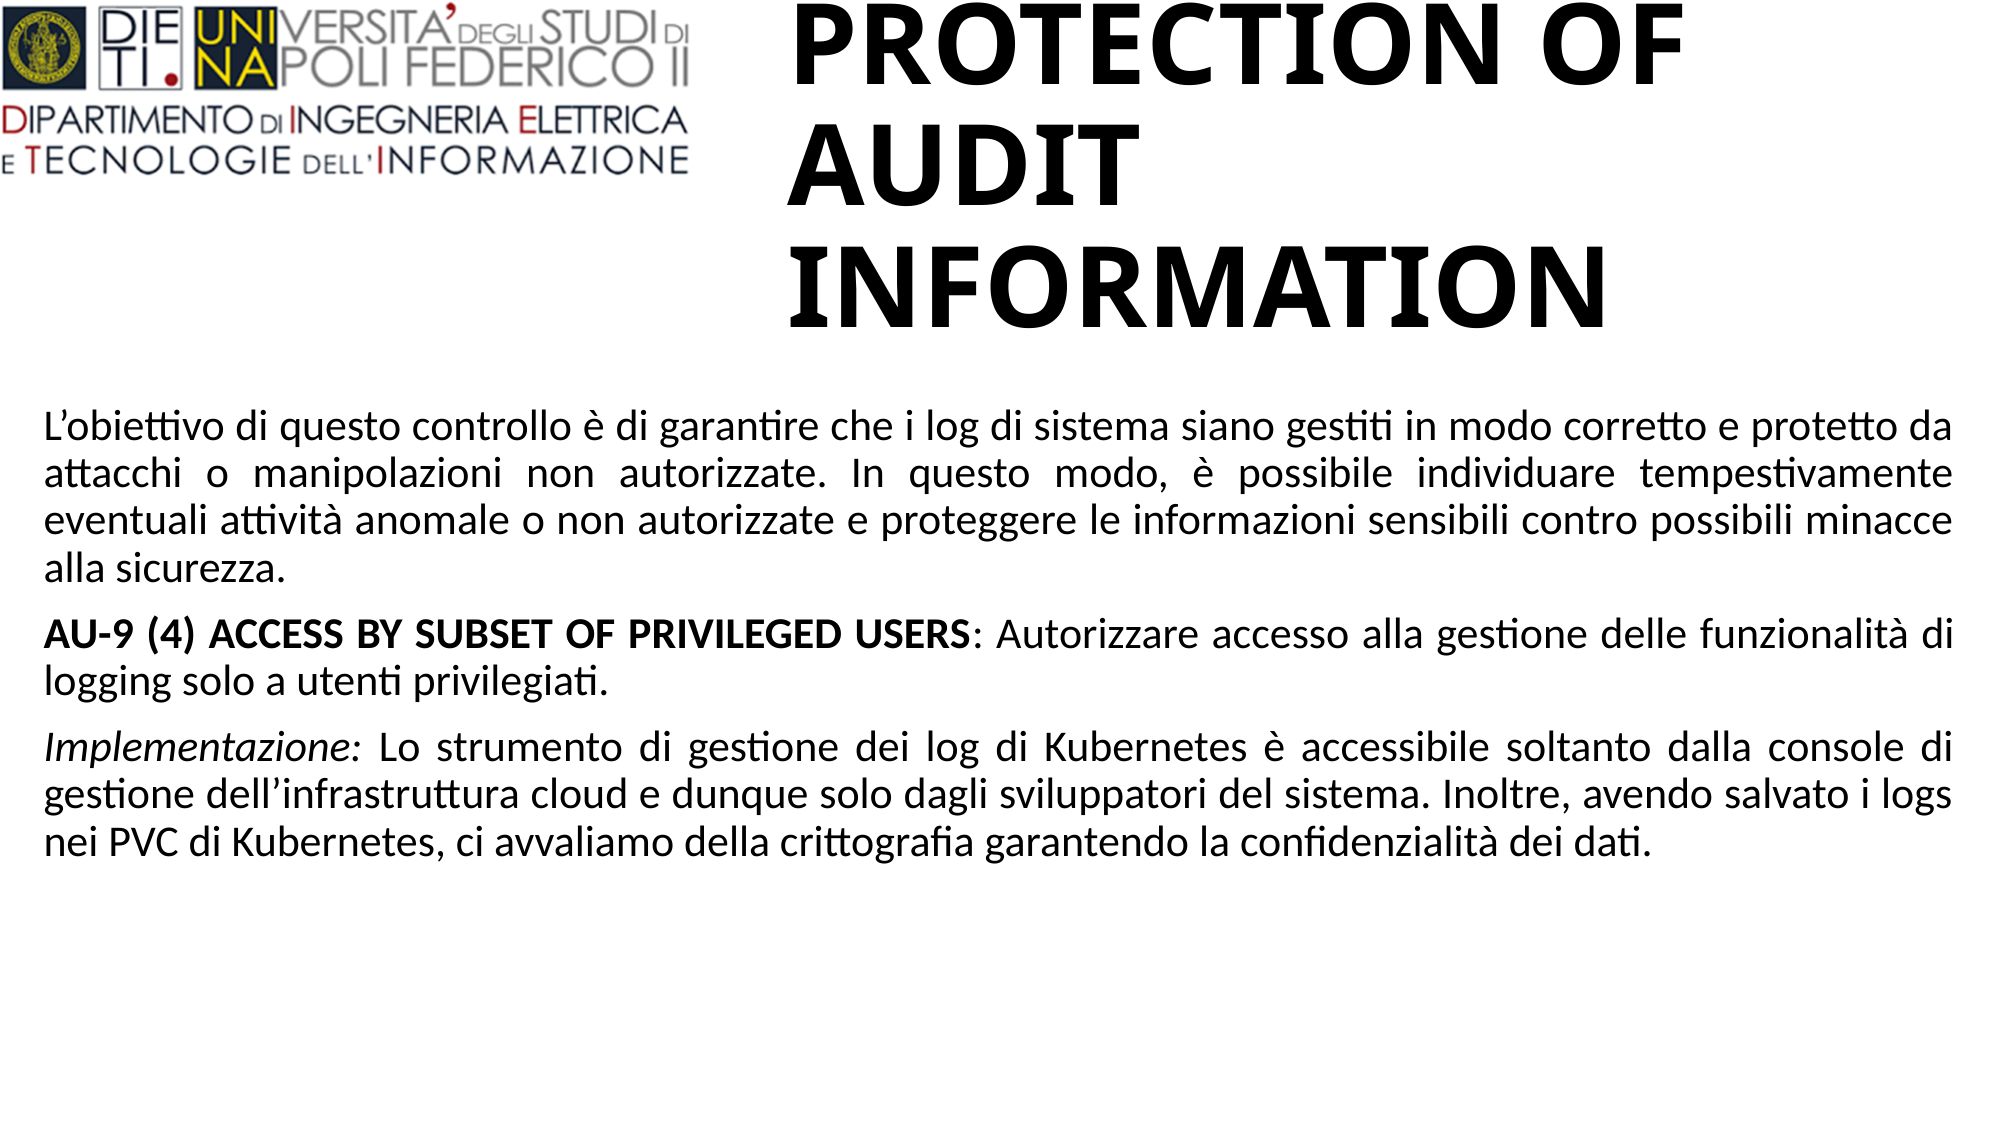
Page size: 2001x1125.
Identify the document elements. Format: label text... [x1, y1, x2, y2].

list L’obiettivo di questo controllo è di garantire che i log di sistema siano gestiti in modo corretto e protetto da attacchi o manipolazioni non autorizzate. In questo modo, è possibile individuare tempestivamente eventuali attività anomale o non autorizzate e proteggere le informazioni sensibili contro possibili minacce alla sicurezza. AU-9 (4) ACCESS BY SUBSET OF PRIVILEGED USERS: Autorizzare accesso alla gestione delle funzionalità di logging solo a utenti privilegiati. Implementazione: Lo strumento di gestione dei log di Kubernetes è accessibile soltanto dalla console di gestione dell’infrastruttura cloud e dunque solo dagli sviluppatori del sistema. Inoltre, avendo salvato i logs nei PVC di Kubernetes, ci avvaliamo della crittografia garantendo la confidenzialità dei dati. [28, 394, 1972, 878]
title AU-9 PROTECTION OF AUDIT INFORMATION [772, 0, 1802, 218]
picture [0, 0, 692, 178]
